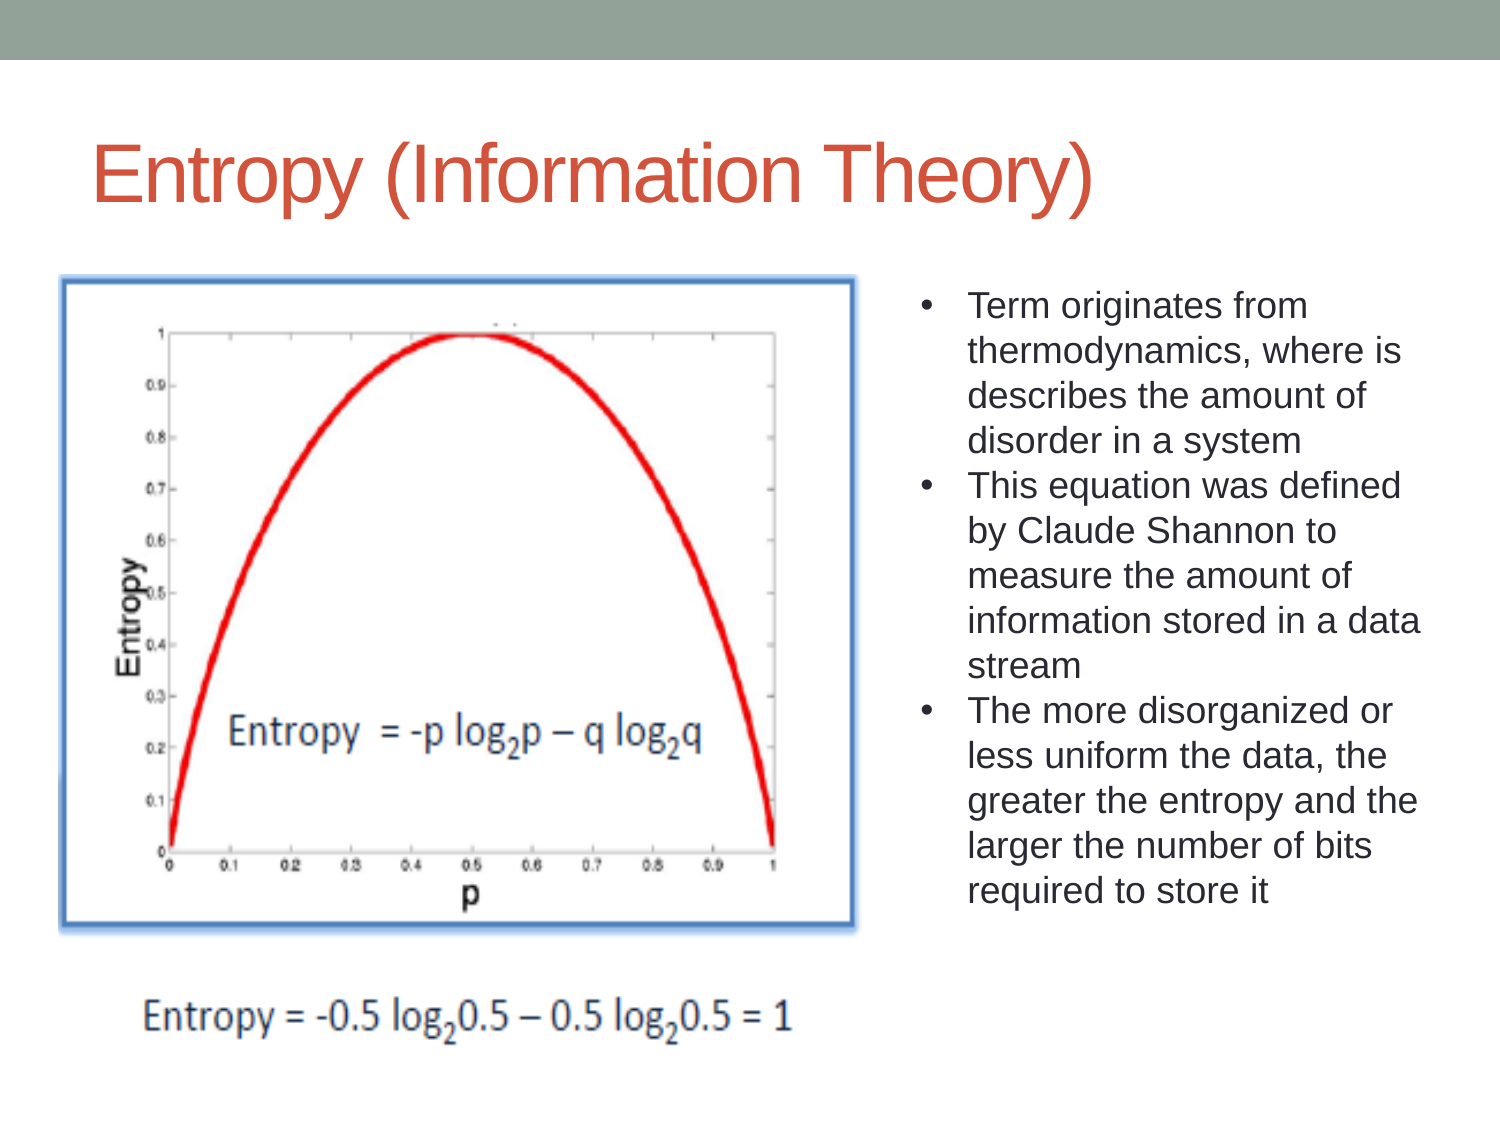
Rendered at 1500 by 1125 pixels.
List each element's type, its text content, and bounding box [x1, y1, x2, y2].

title Entropy (Information Theory) [75, 87, 1425, 250]
text_box Term originates from thermodynamics, where is describes the amount of disorder in a system This equation was defined by Claude Shannon to measure the amount of information stored in a data stream The more disorganized or less uniform the data, the greater the entropy and the larger the number of bits required to store it [905, 274, 1443, 919]
picture [58, 273, 863, 1104]
